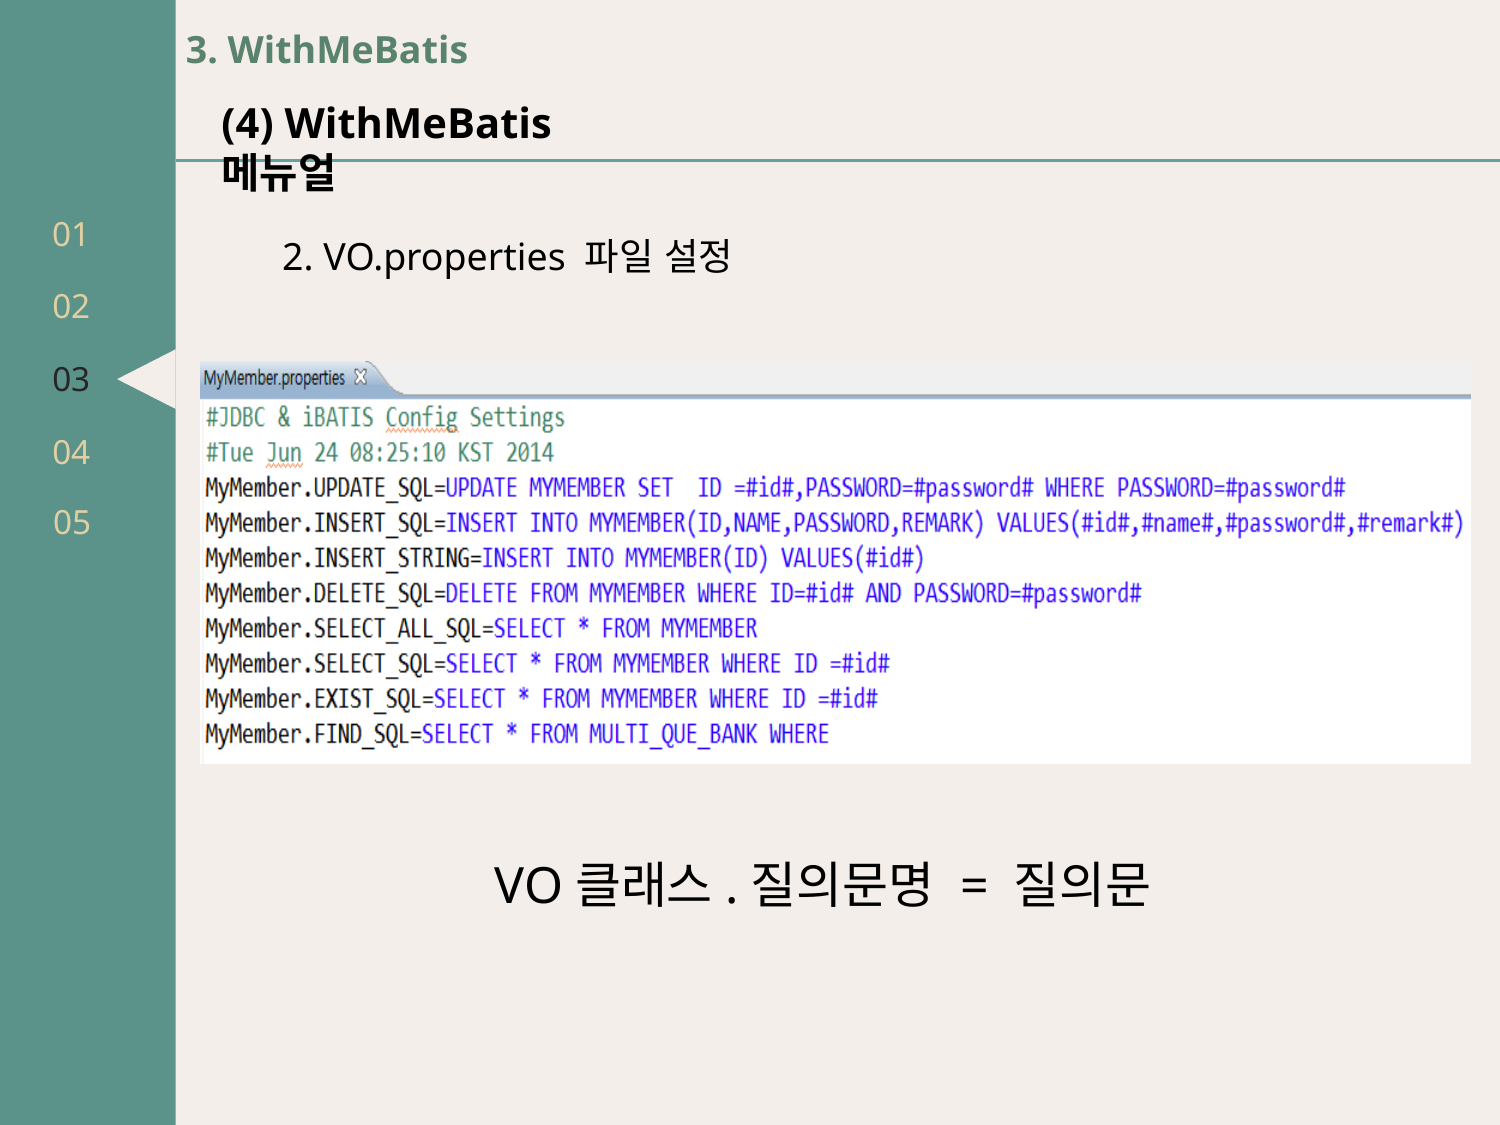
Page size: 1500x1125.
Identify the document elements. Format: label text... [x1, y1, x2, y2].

picture [200, 361, 1471, 764]
text_box (4) WithMeBatis 메뉴얼 [206, 89, 702, 160]
text_box 2. VO.properties 파일 설정 [267, 225, 857, 285]
text_box (4) WithMeBatis 메뉴얼 [206, 170, 702, 250]
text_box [0, 0, 176, 1125]
text_box [180, 0, 1500, 75]
text_box 3. WithMeBatis [181, 19, 558, 79]
text_box VO클래스.질의문명 = 질의문 [479, 845, 1258, 921]
